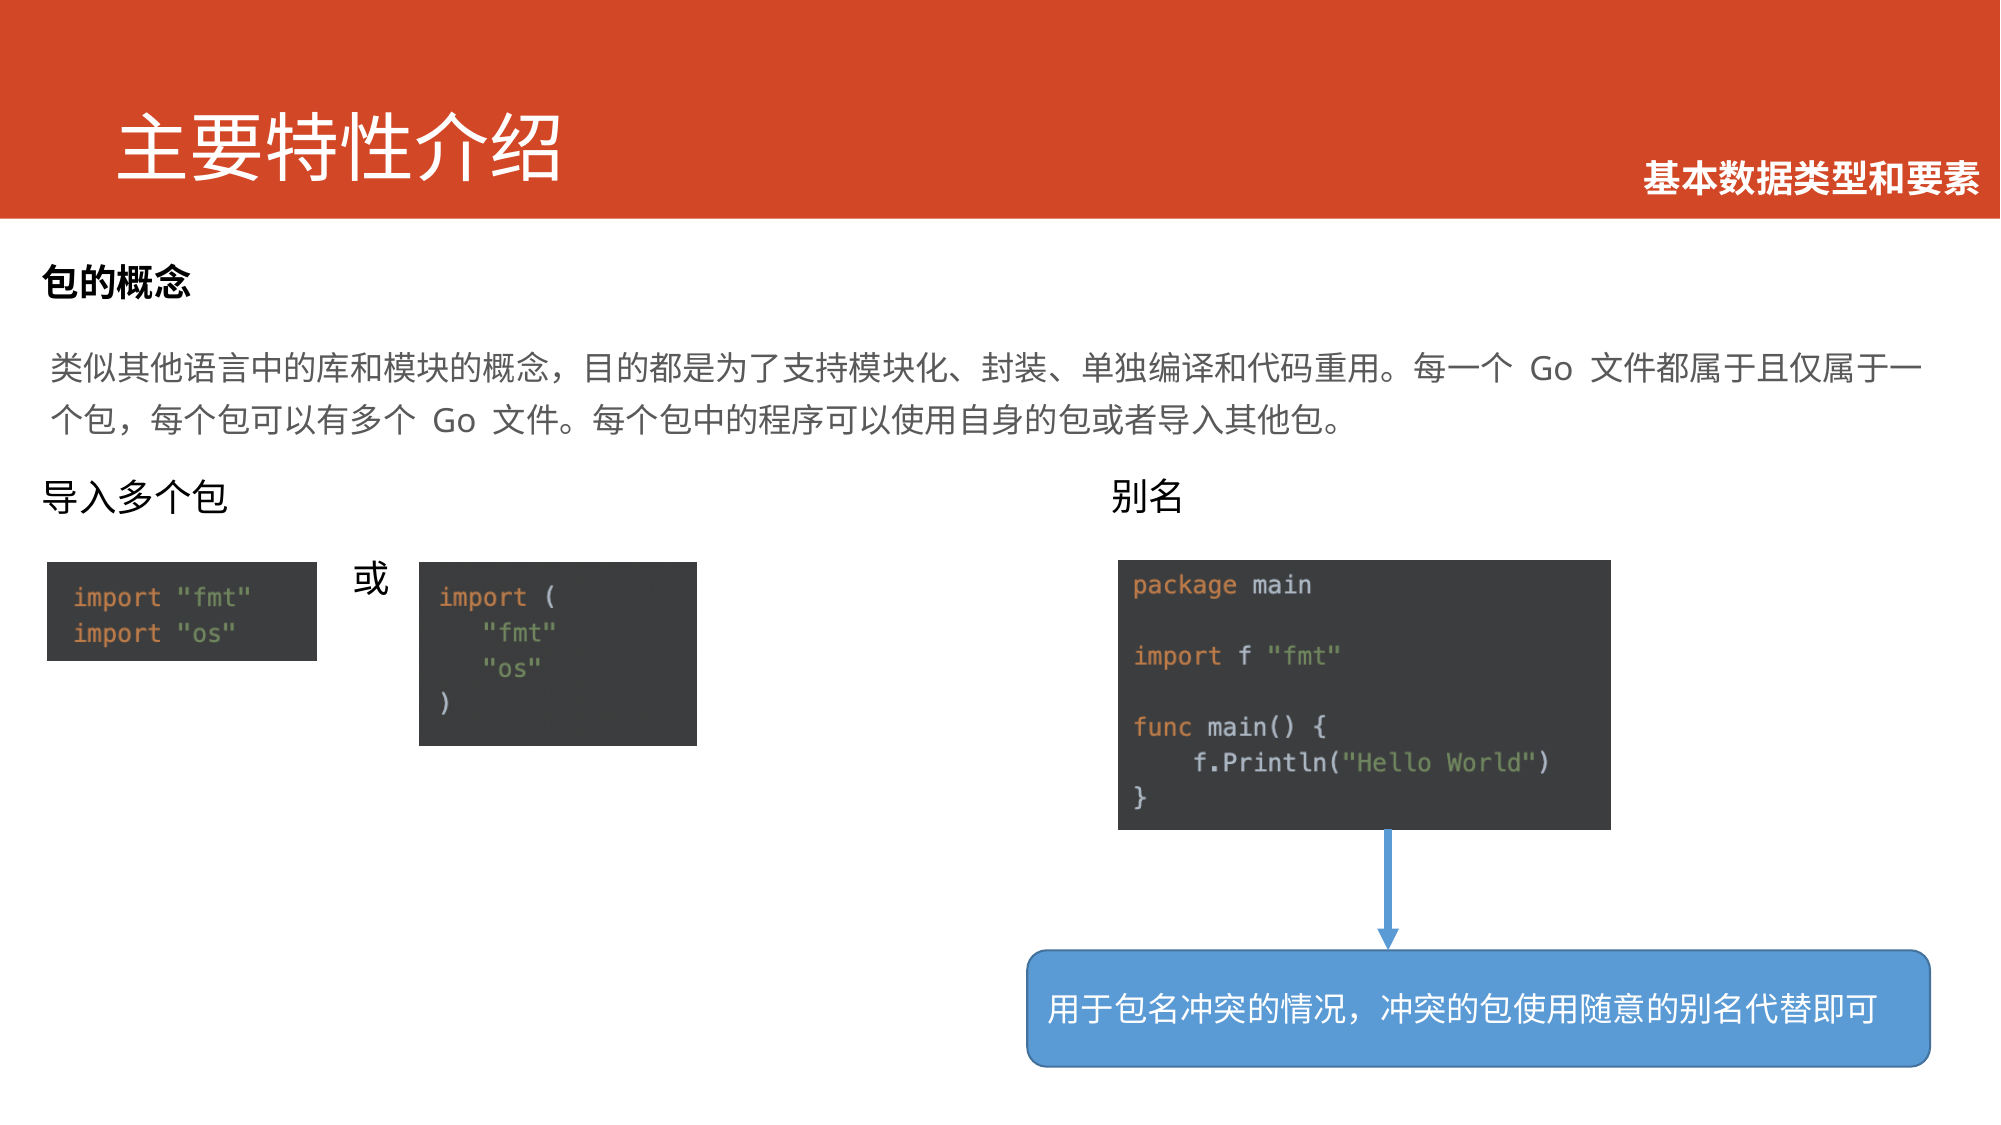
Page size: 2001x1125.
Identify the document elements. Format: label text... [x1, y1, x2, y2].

text_box 基本数据类型和要素 [1516, 147, 1997, 253]
text_box 或 [338, 547, 406, 608]
text_box 别名 [1096, 465, 1974, 526]
picture [47, 562, 317, 661]
picture [1118, 560, 1611, 830]
list 类似其他语言中的库和模块的概念，目的都是为了支持模块化、封装、单独编译和代码重用。每一个 Go 文件都属于且仅属于一个包，每个包可以有多个 Go 文件。每个包中的程序可以使用自身的包或者导入其他包。 [50, 335, 1950, 481]
picture [419, 562, 697, 746]
text_box 包的概念 [26, 251, 361, 356]
text_box 用于包名冲突的情况，冲突的包使用随意的别名代替即可 [1026, 949, 1932, 1068]
title 主要特性介绍 [99, 0, 1119, 199]
text_box 导入多个包 [26, 466, 361, 571]
